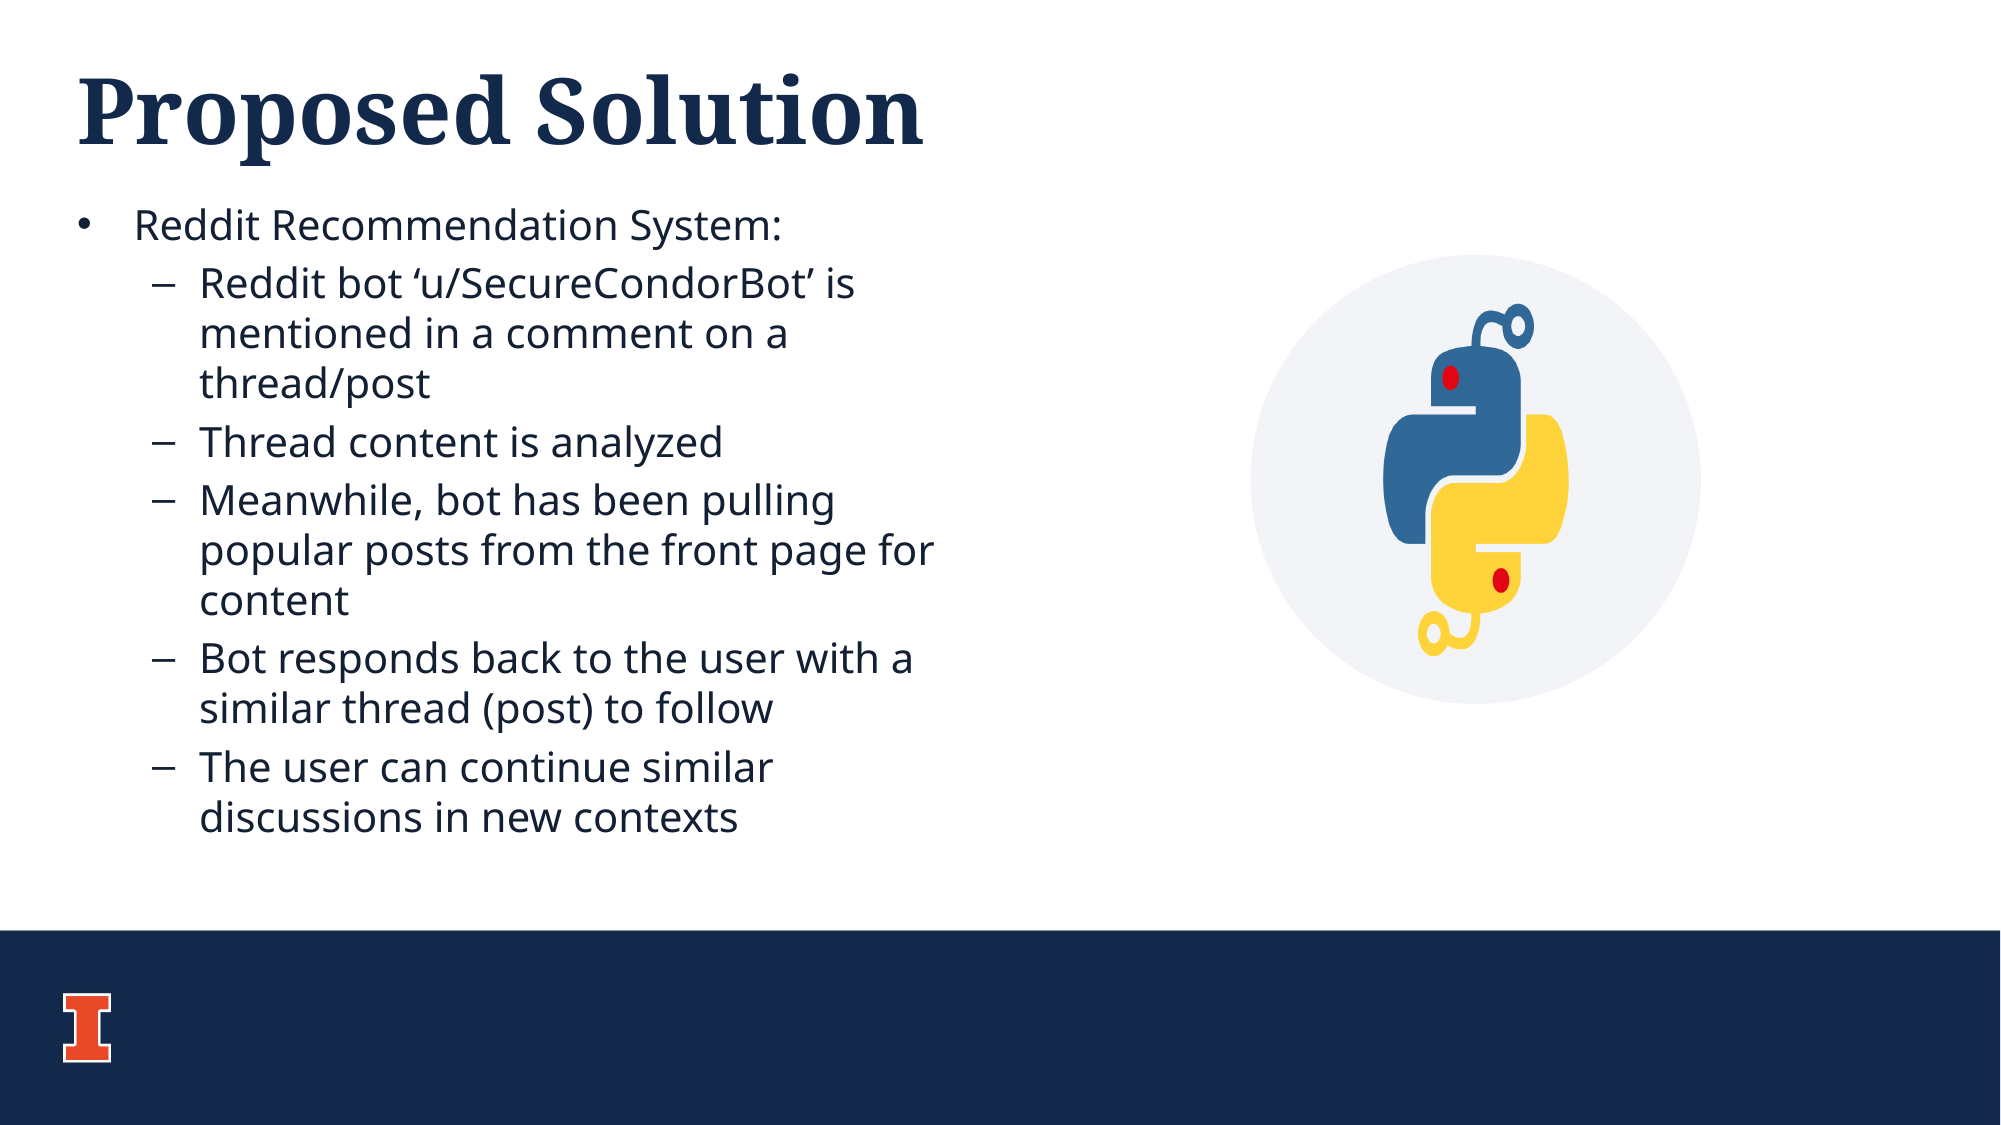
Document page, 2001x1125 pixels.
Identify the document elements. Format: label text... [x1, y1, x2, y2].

text_box Reddit Recommendation System: Reddit bot ‘u/SecureCondorBot’ is mentioned in a comment on a thread/post Thread content is analyzed Meanwhile, bot has been pulling popular posts from the front page for content Bot responds back to the user with a similar thread (post) to follow The user can continue similar discussions in new contexts [62, 191, 988, 934]
text_box Proposed Solution [62, 45, 1425, 233]
picture [0, 0, 2001, 1125]
